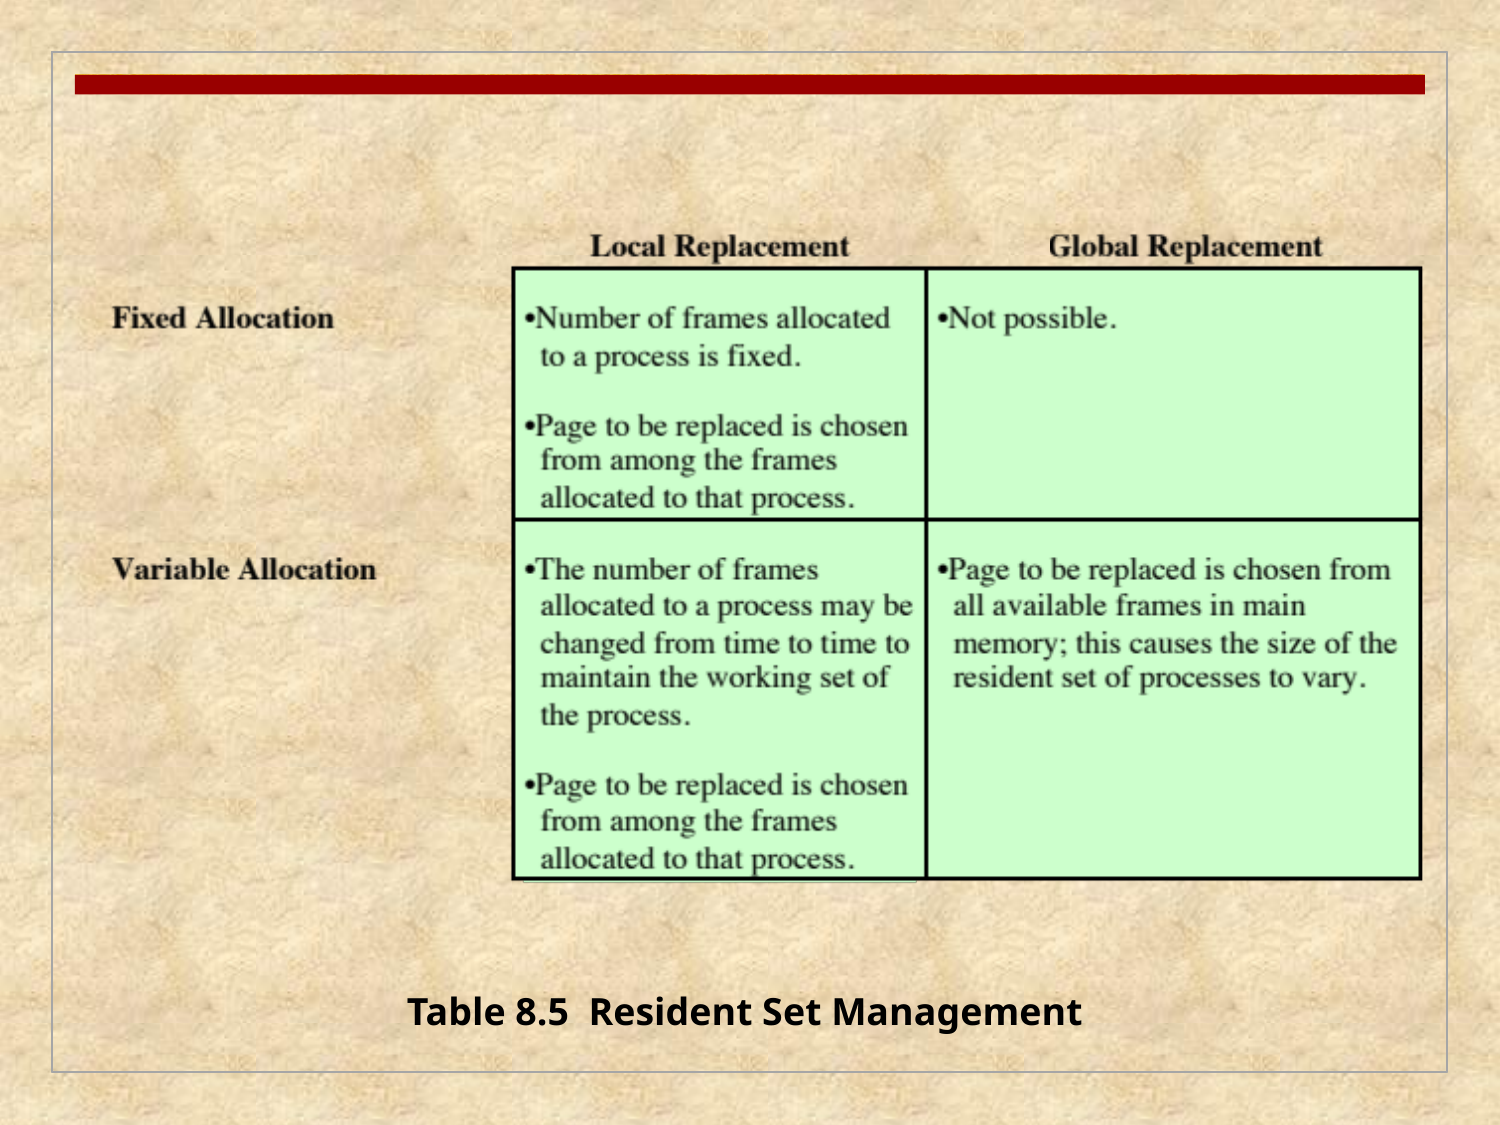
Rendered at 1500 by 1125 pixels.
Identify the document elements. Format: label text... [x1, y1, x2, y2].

picture [0, 0, 1500, 1125]
text_box Table 8.5 Resident Set Management [50, 980, 1450, 1041]
